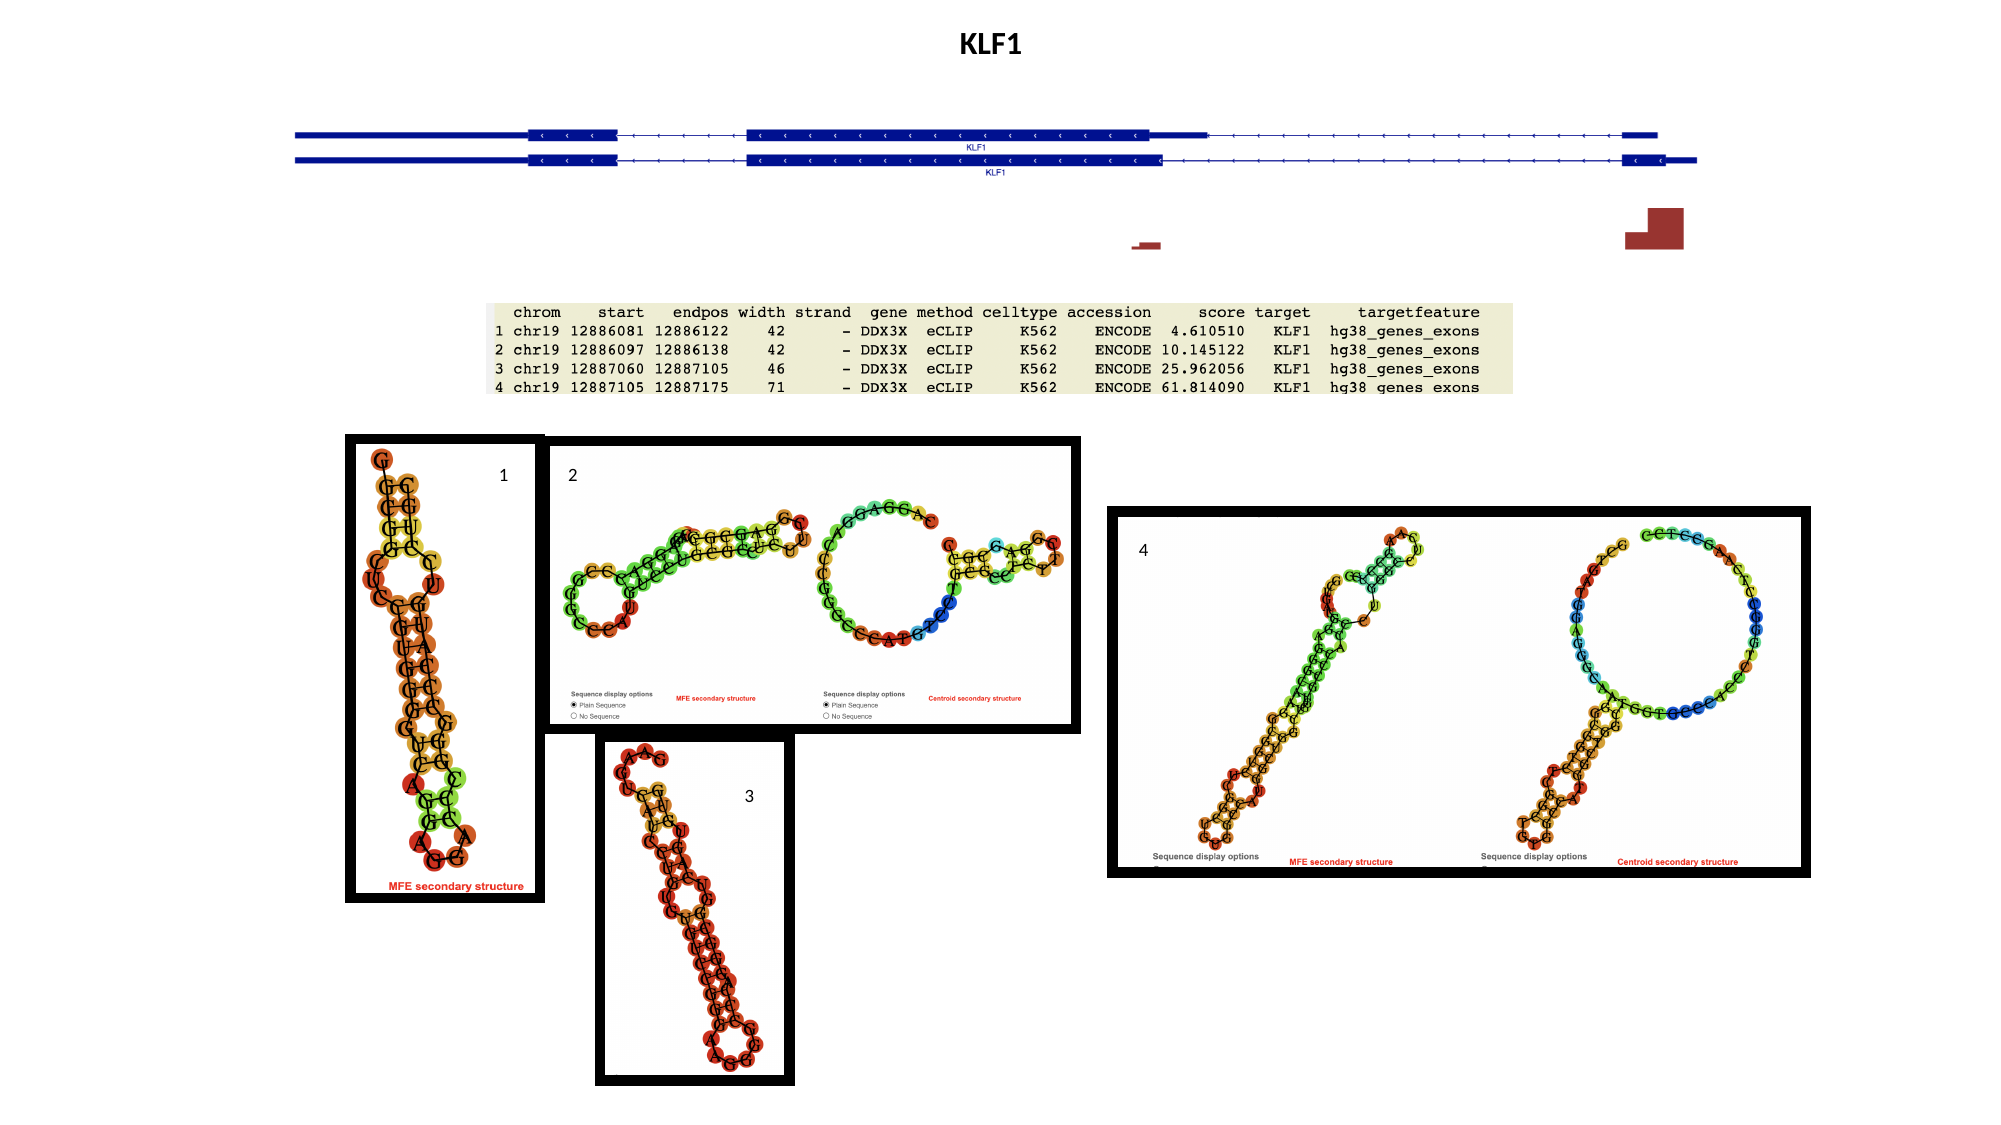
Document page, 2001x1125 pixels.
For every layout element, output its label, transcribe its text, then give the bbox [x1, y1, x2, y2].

picture [605, 742, 785, 1076]
picture [355, 443, 535, 893]
picture [280, 101, 1720, 268]
picture [549, 445, 1071, 724]
picture [1117, 516, 1802, 868]
text_box KLF1 [955, 18, 1027, 66]
picture [486, 303, 1513, 394]
